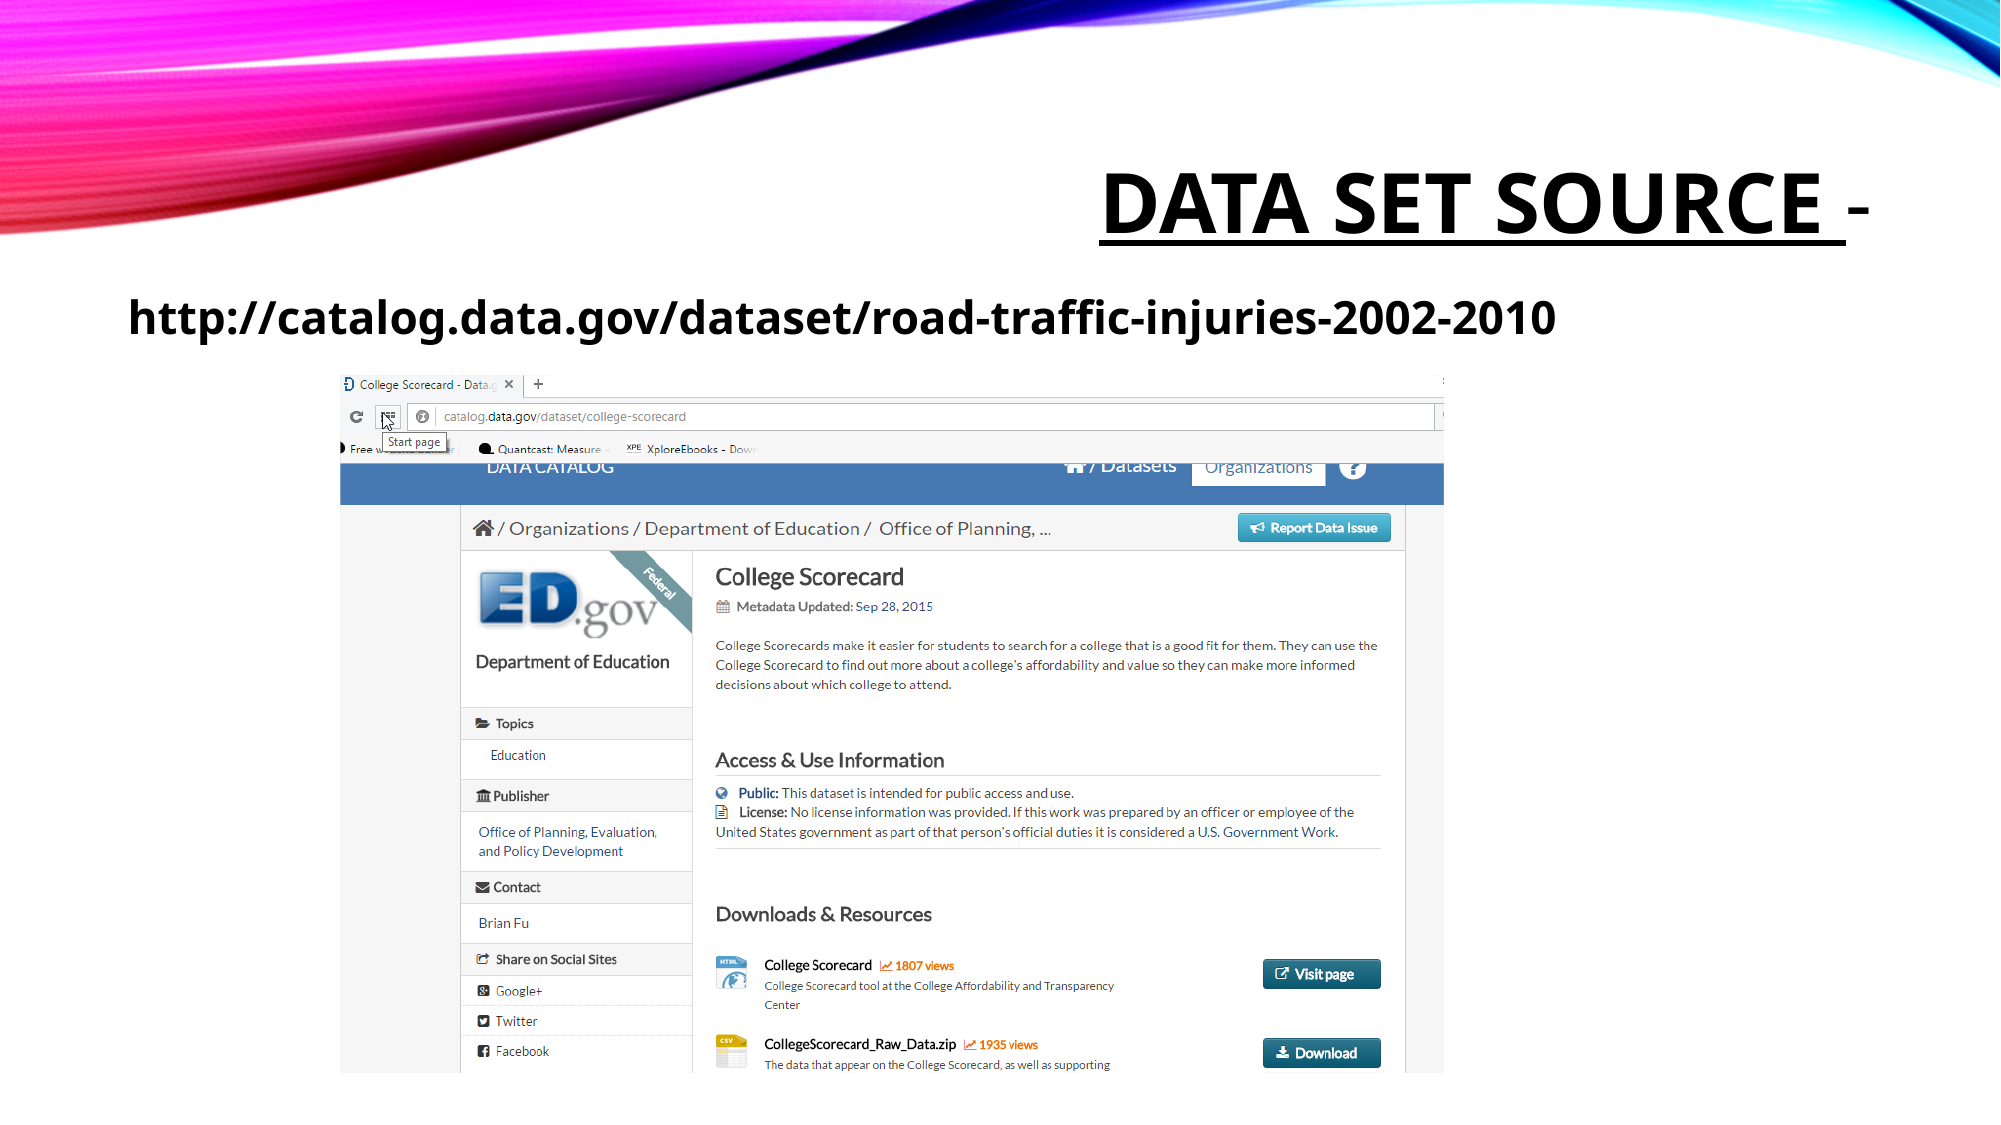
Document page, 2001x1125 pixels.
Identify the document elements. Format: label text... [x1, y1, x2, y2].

list http://catalog.data.gov/dataset/road-traffic-injuries-2002-2010 [112, 287, 1888, 948]
title Data Set Source - [474, 125, 1888, 287]
picture [340, 374, 1444, 1074]
picture [0, 0, 2000, 237]
picture [1890, 0, 2000, 75]
picture [1910, 0, 2000, 45]
